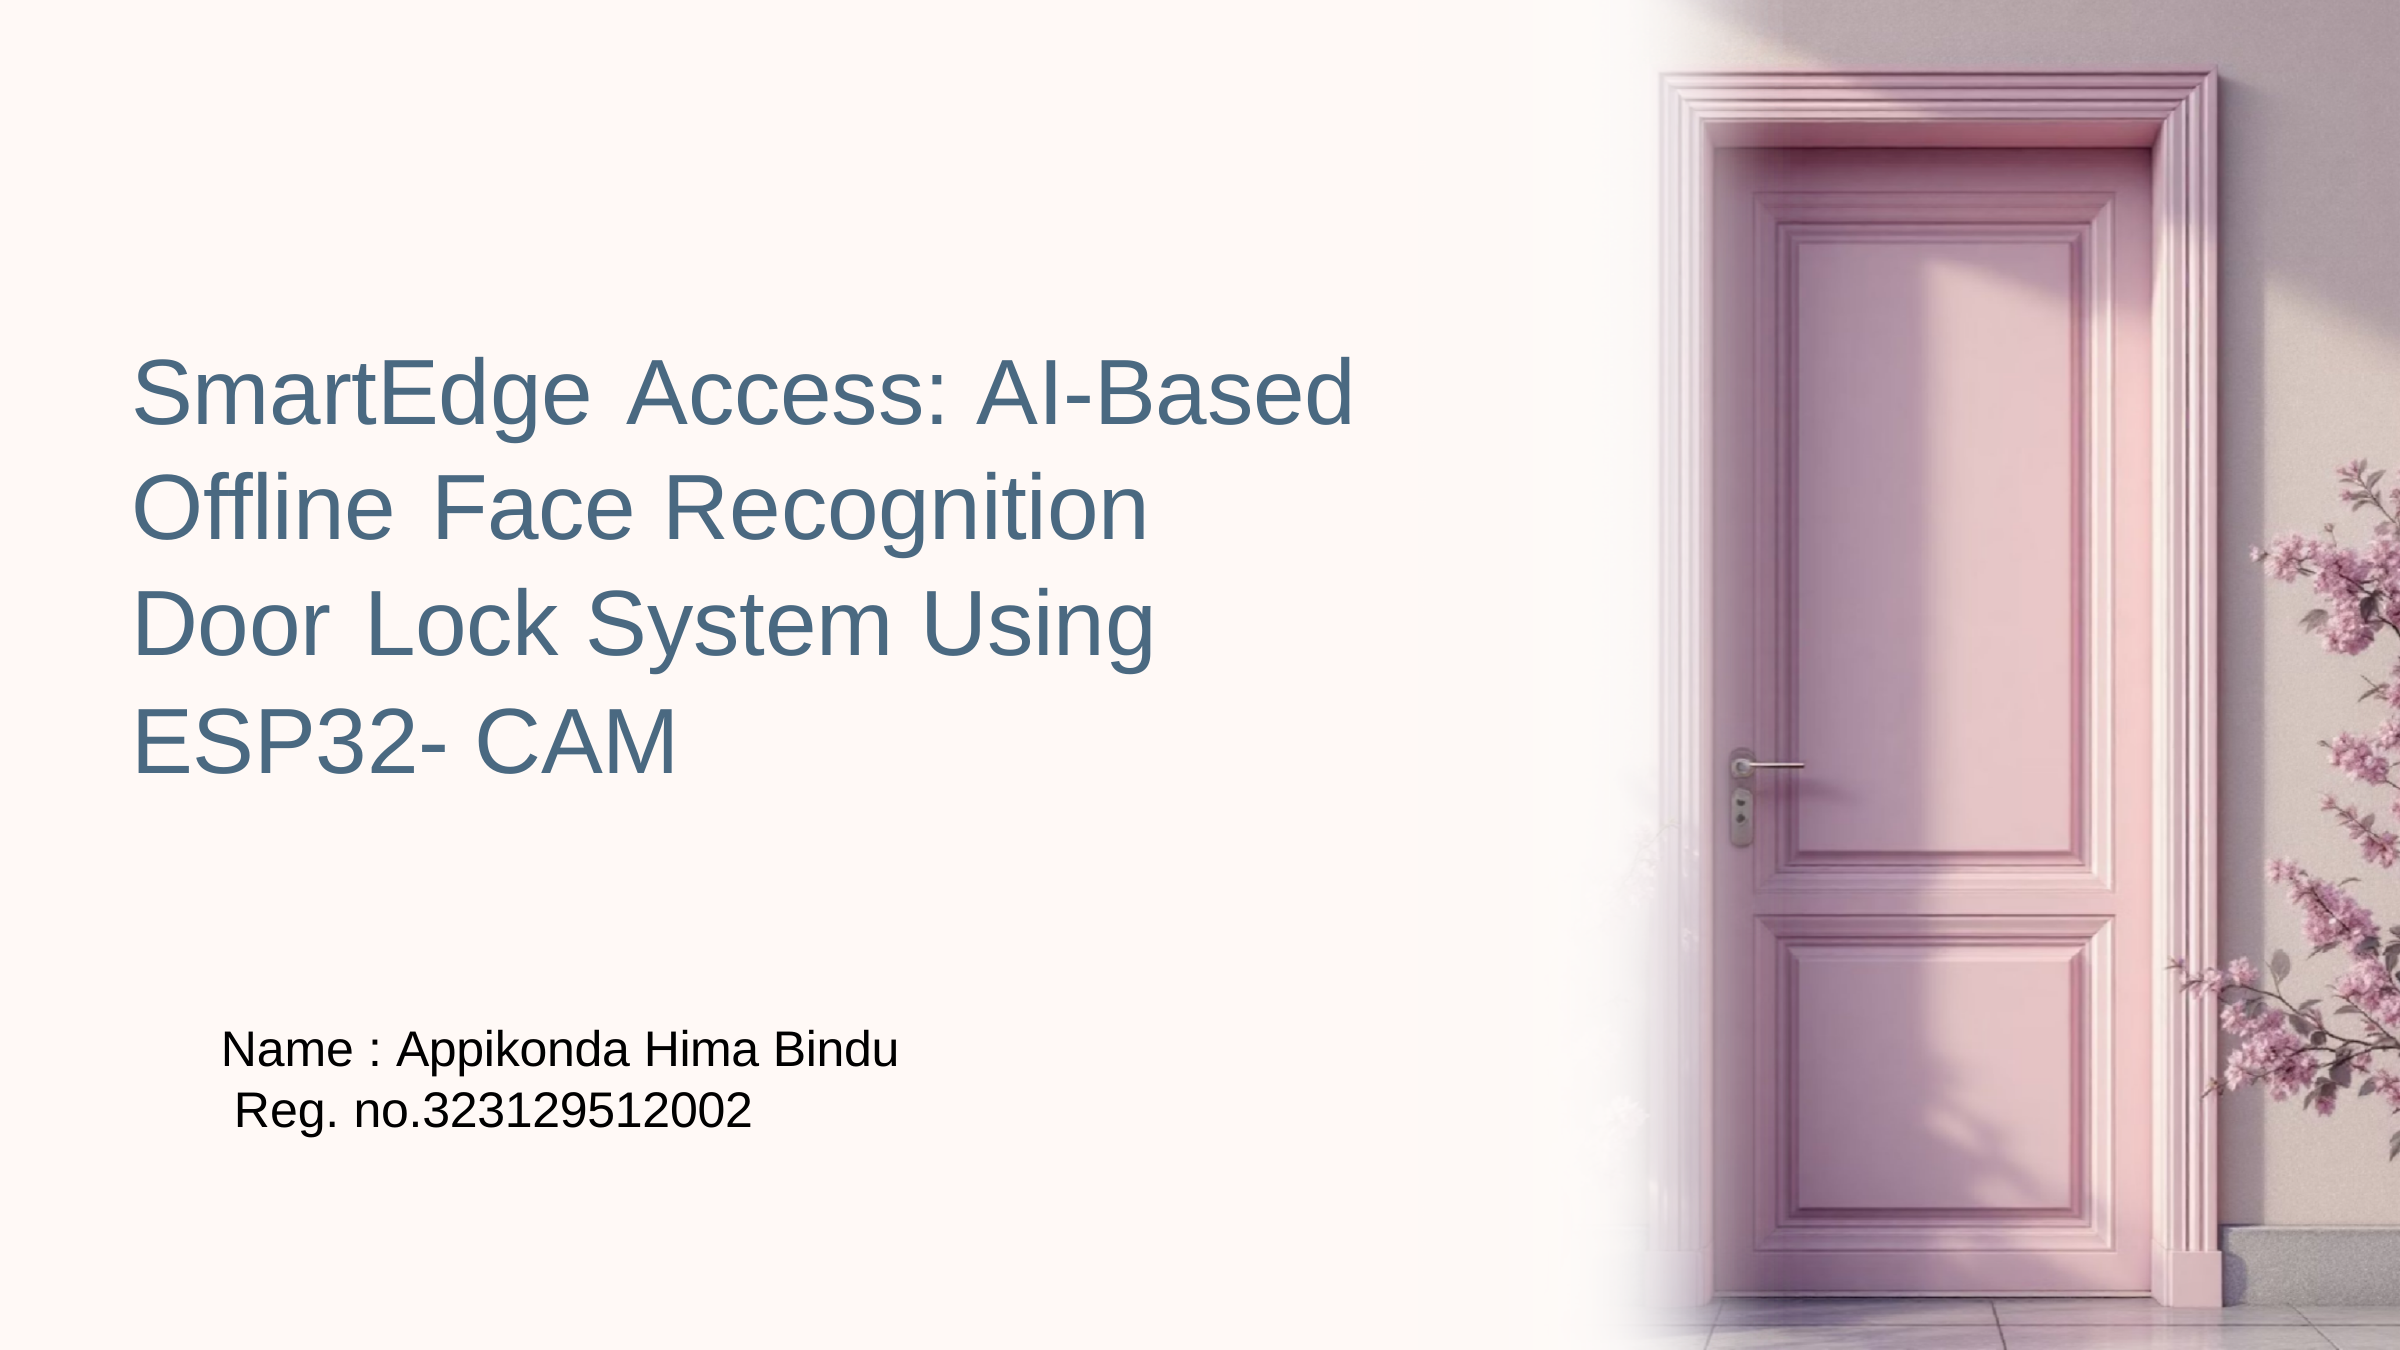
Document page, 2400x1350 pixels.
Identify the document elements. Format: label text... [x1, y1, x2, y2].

picture [1409, 0, 2400, 1350]
text_box Name : Appikonda Hima Bindu Reg. no.323129512002 [218, 1014, 1013, 1138]
list SmartEdge Access: AI-Based Offline Face Recognition Door Lock System Using ESP32- CAM [125, 324, 1363, 1096]
